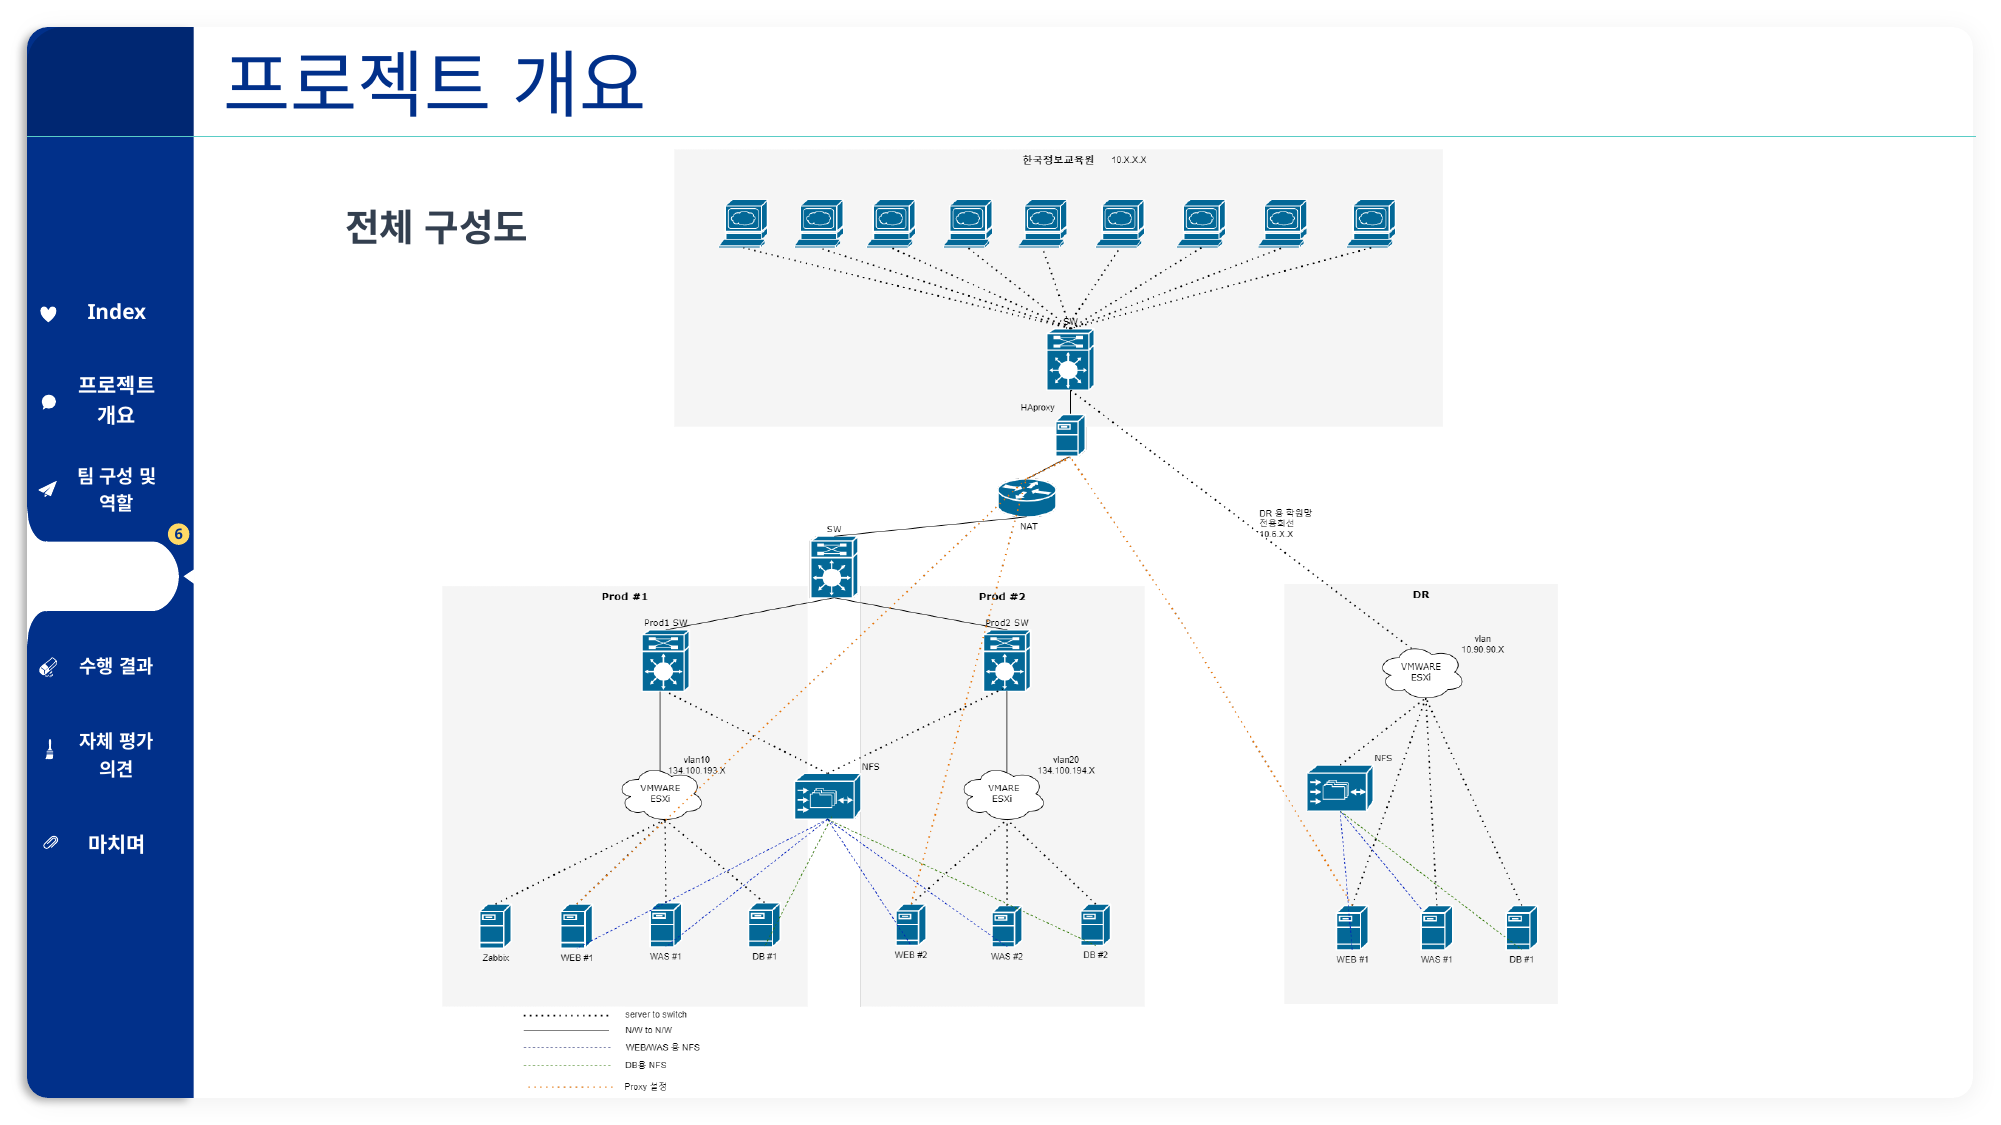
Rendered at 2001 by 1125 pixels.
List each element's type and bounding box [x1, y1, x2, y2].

text_box [39, 657, 57, 678]
picture [441, 149, 1558, 1098]
text_box [27, 27, 1976, 1098]
text_box [45, 739, 54, 760]
text_box [27, 506, 195, 646]
